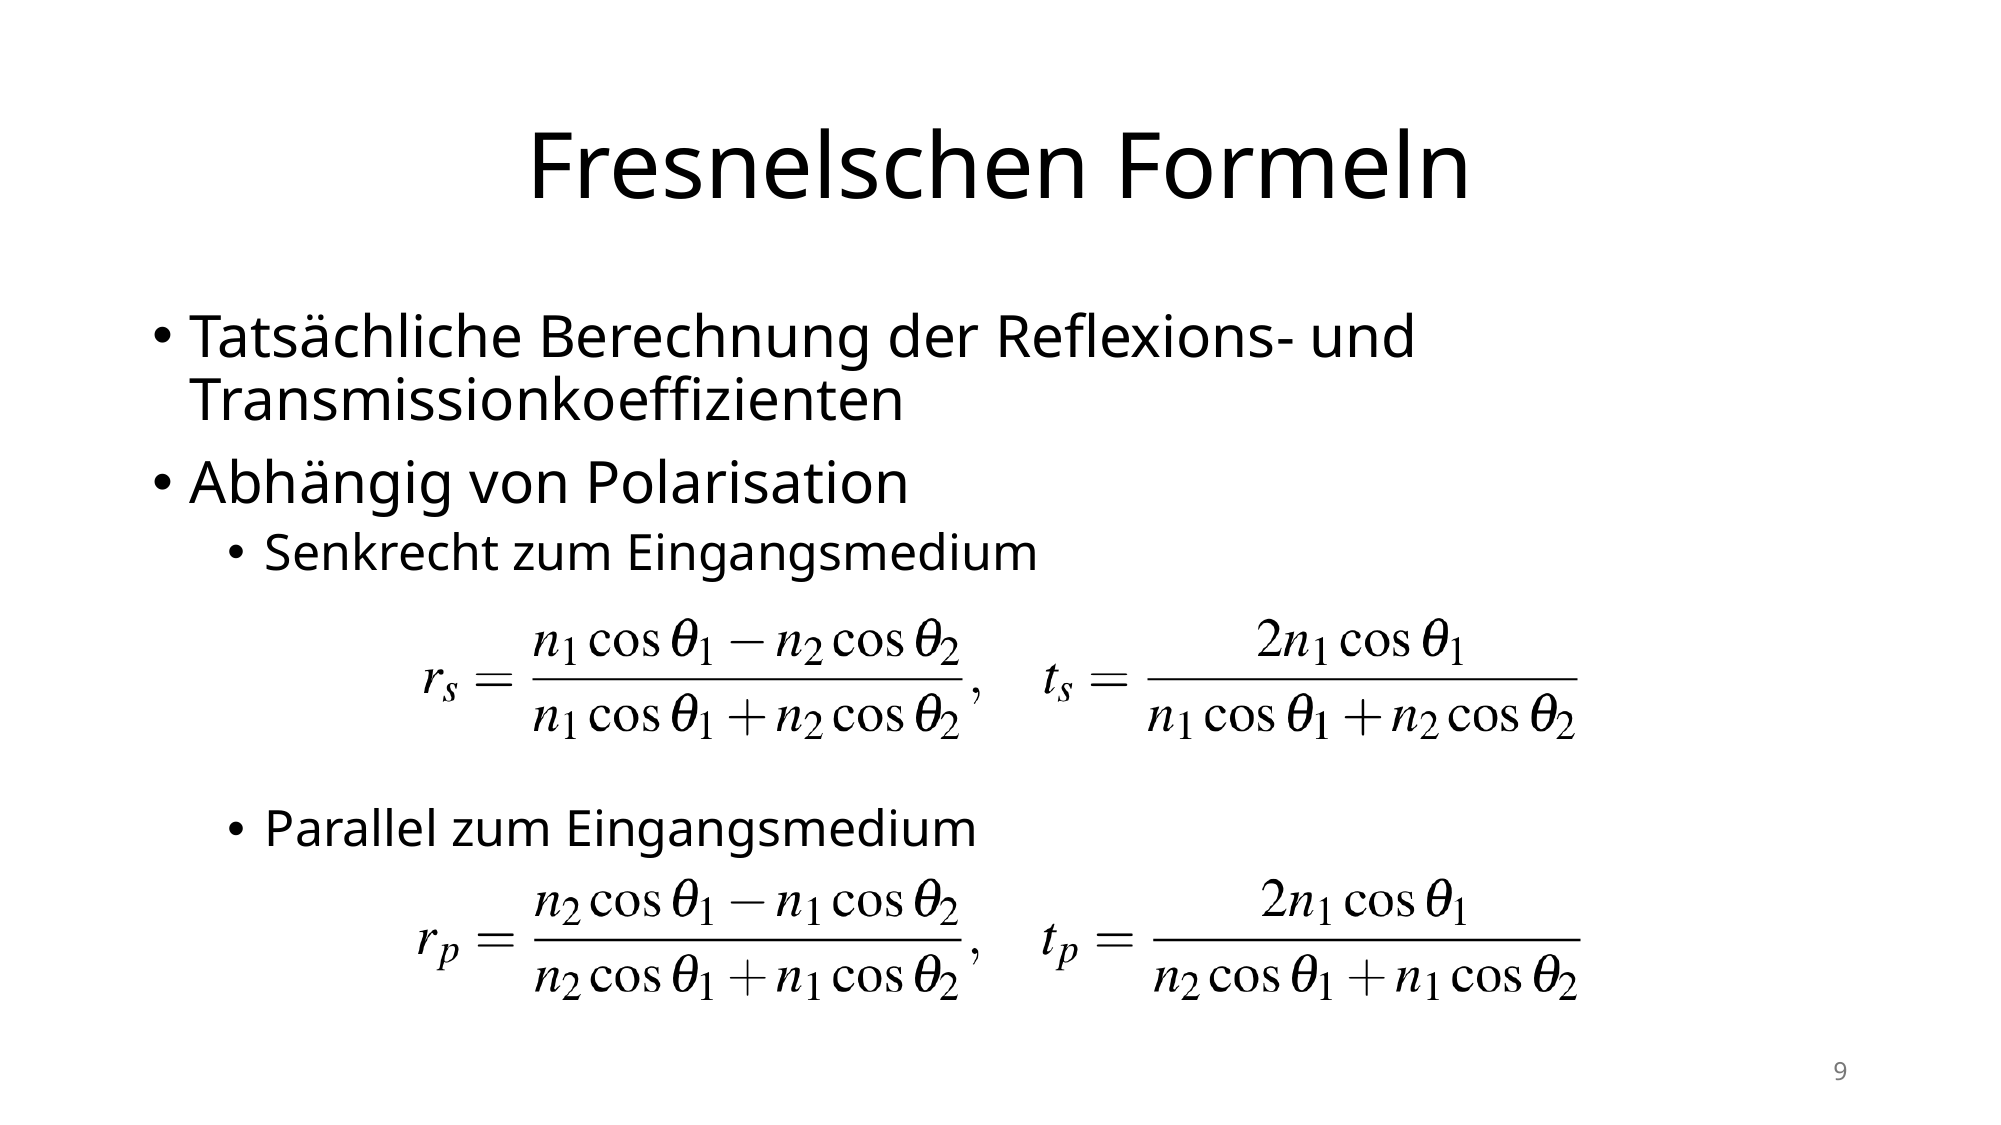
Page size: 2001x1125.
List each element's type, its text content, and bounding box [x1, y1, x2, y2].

title Fresnelschen Formeln [137, 59, 1863, 278]
slide_number 9 [1412, 1042, 1863, 1103]
picture [401, 598, 1598, 768]
list Tatsächliche Berechnung der Reflexions- und Transmissionkoeffizienten Abhängig von Polarisation Senkrecht zum Eingangsmedium Parallel zum Eingangsmedium [137, 299, 1863, 1014]
picture [401, 861, 1598, 1014]
